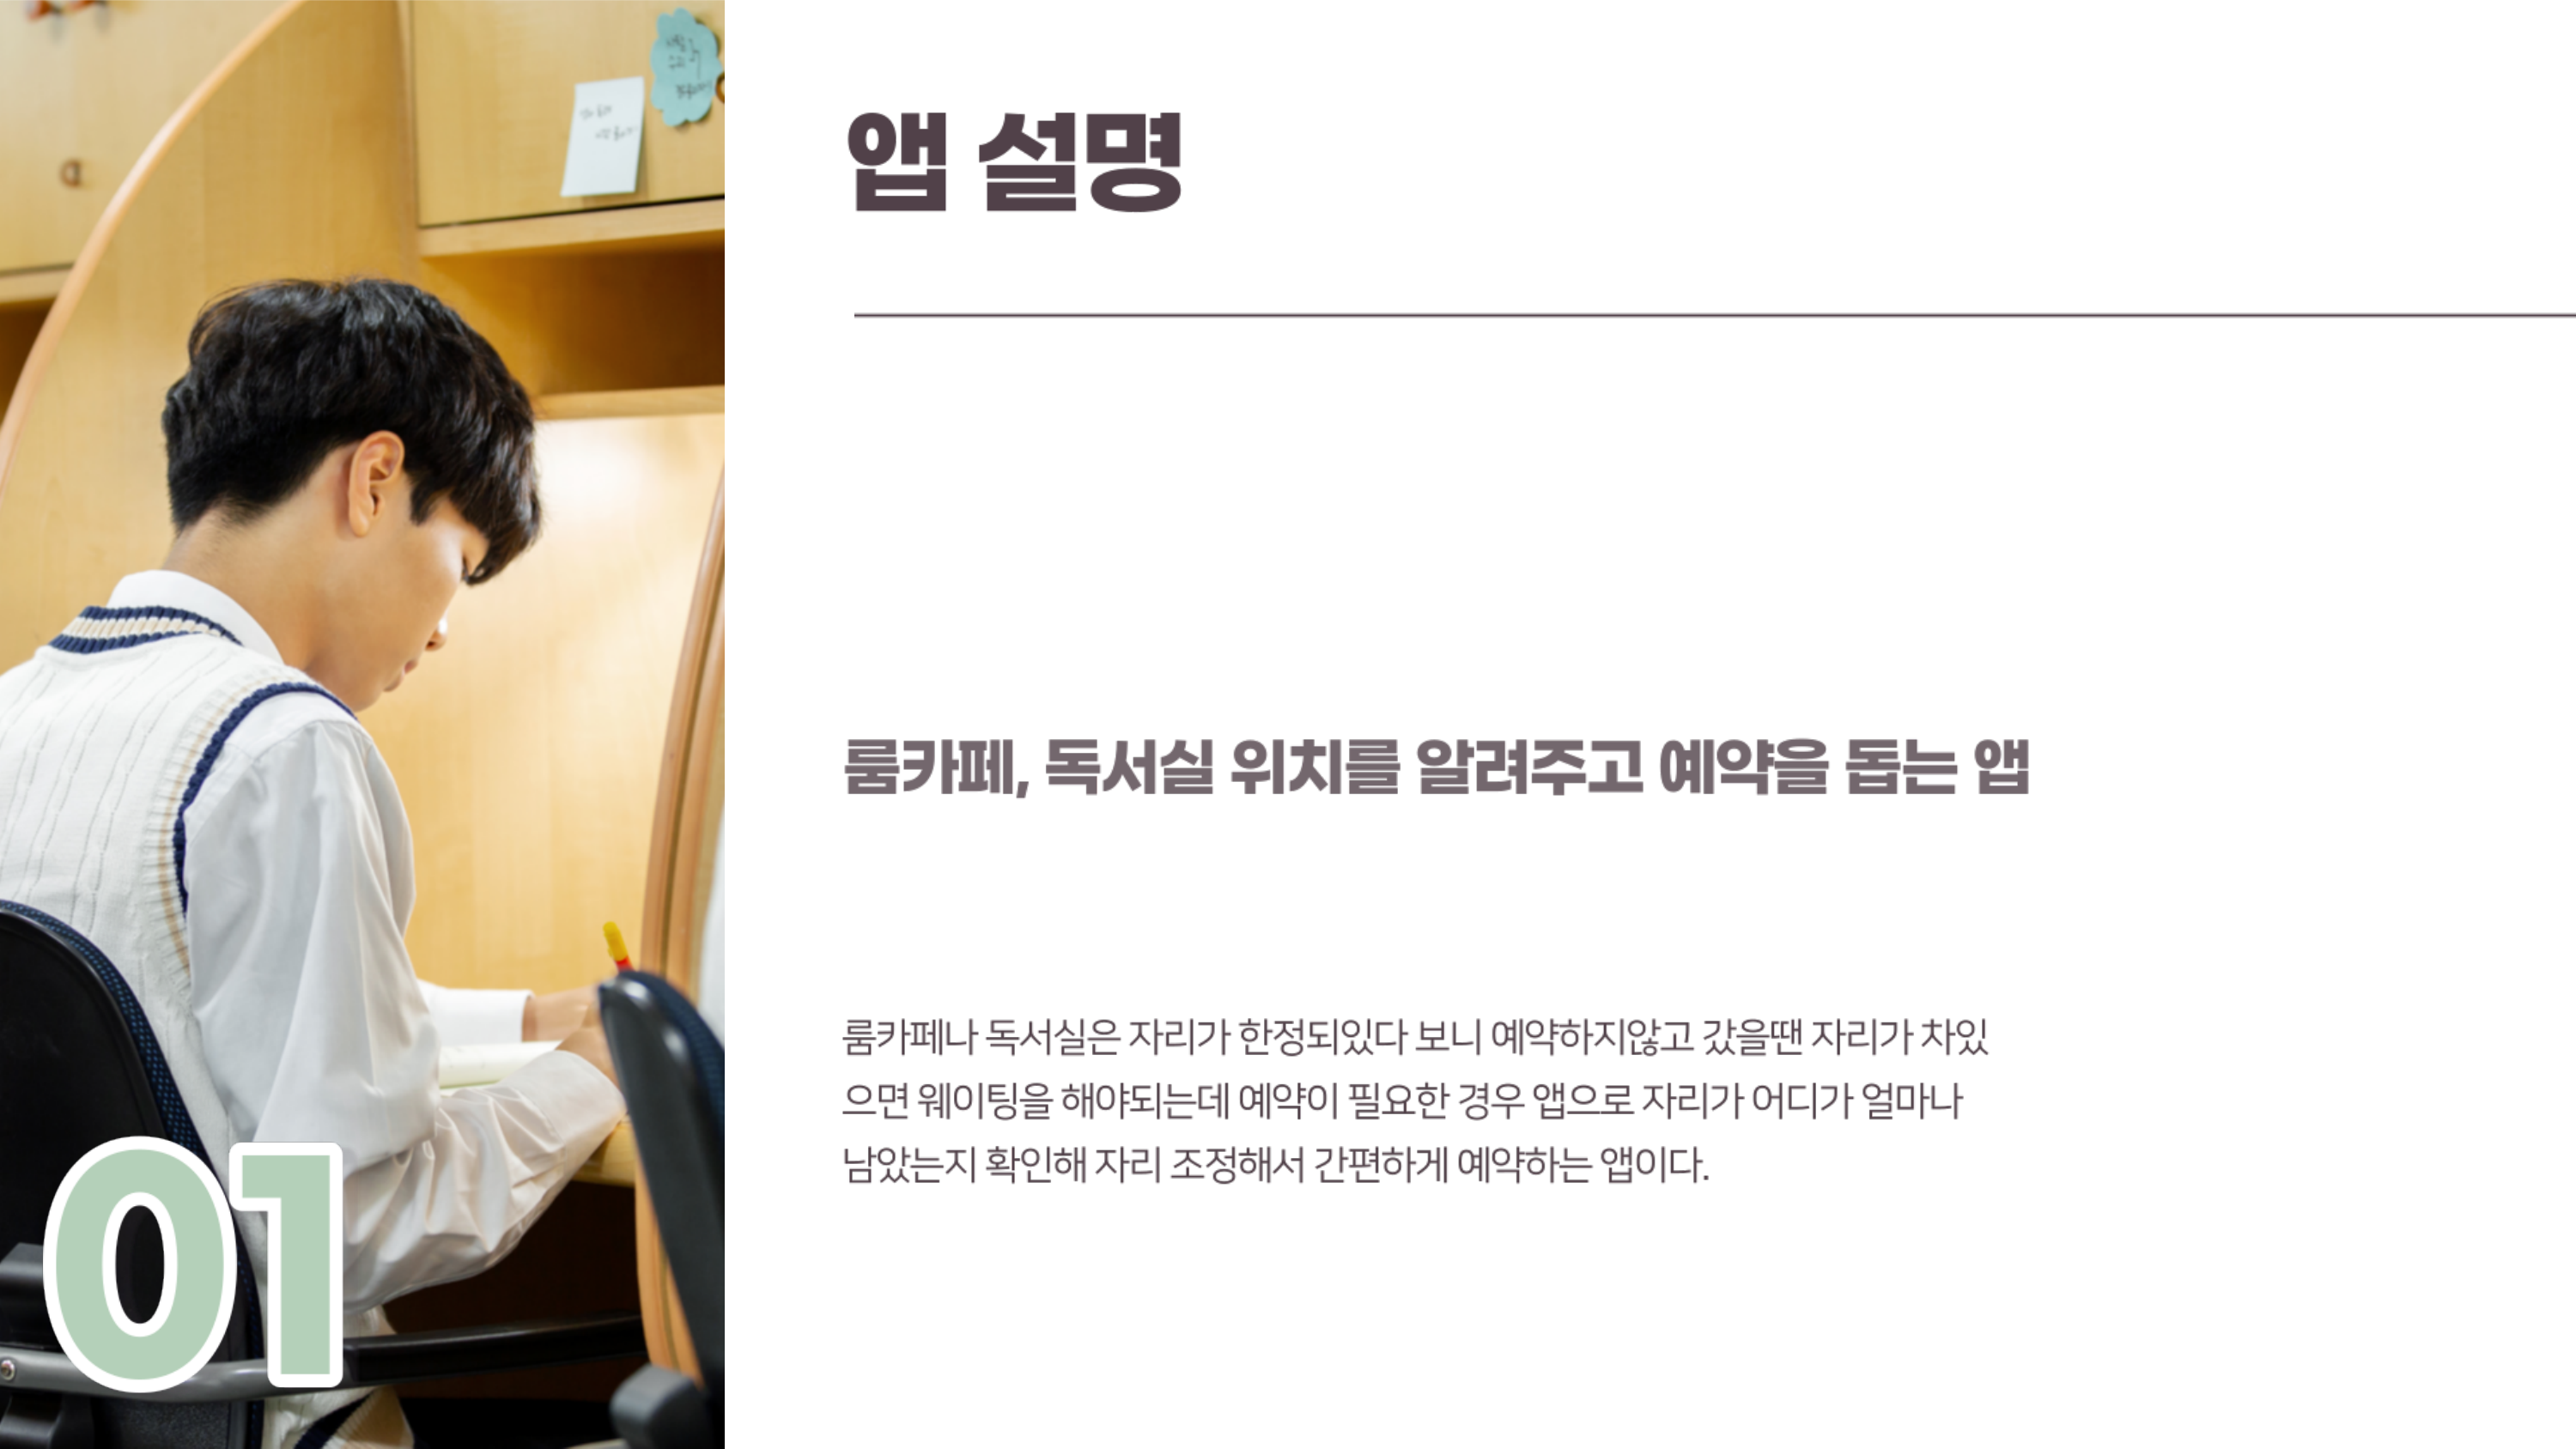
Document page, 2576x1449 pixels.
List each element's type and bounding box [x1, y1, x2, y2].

text_box [854, 310, 2576, 320]
picture [825, 76, 1242, 283]
text_box [0, 0, 725, 791]
picture [0, 719, 2062, 1449]
